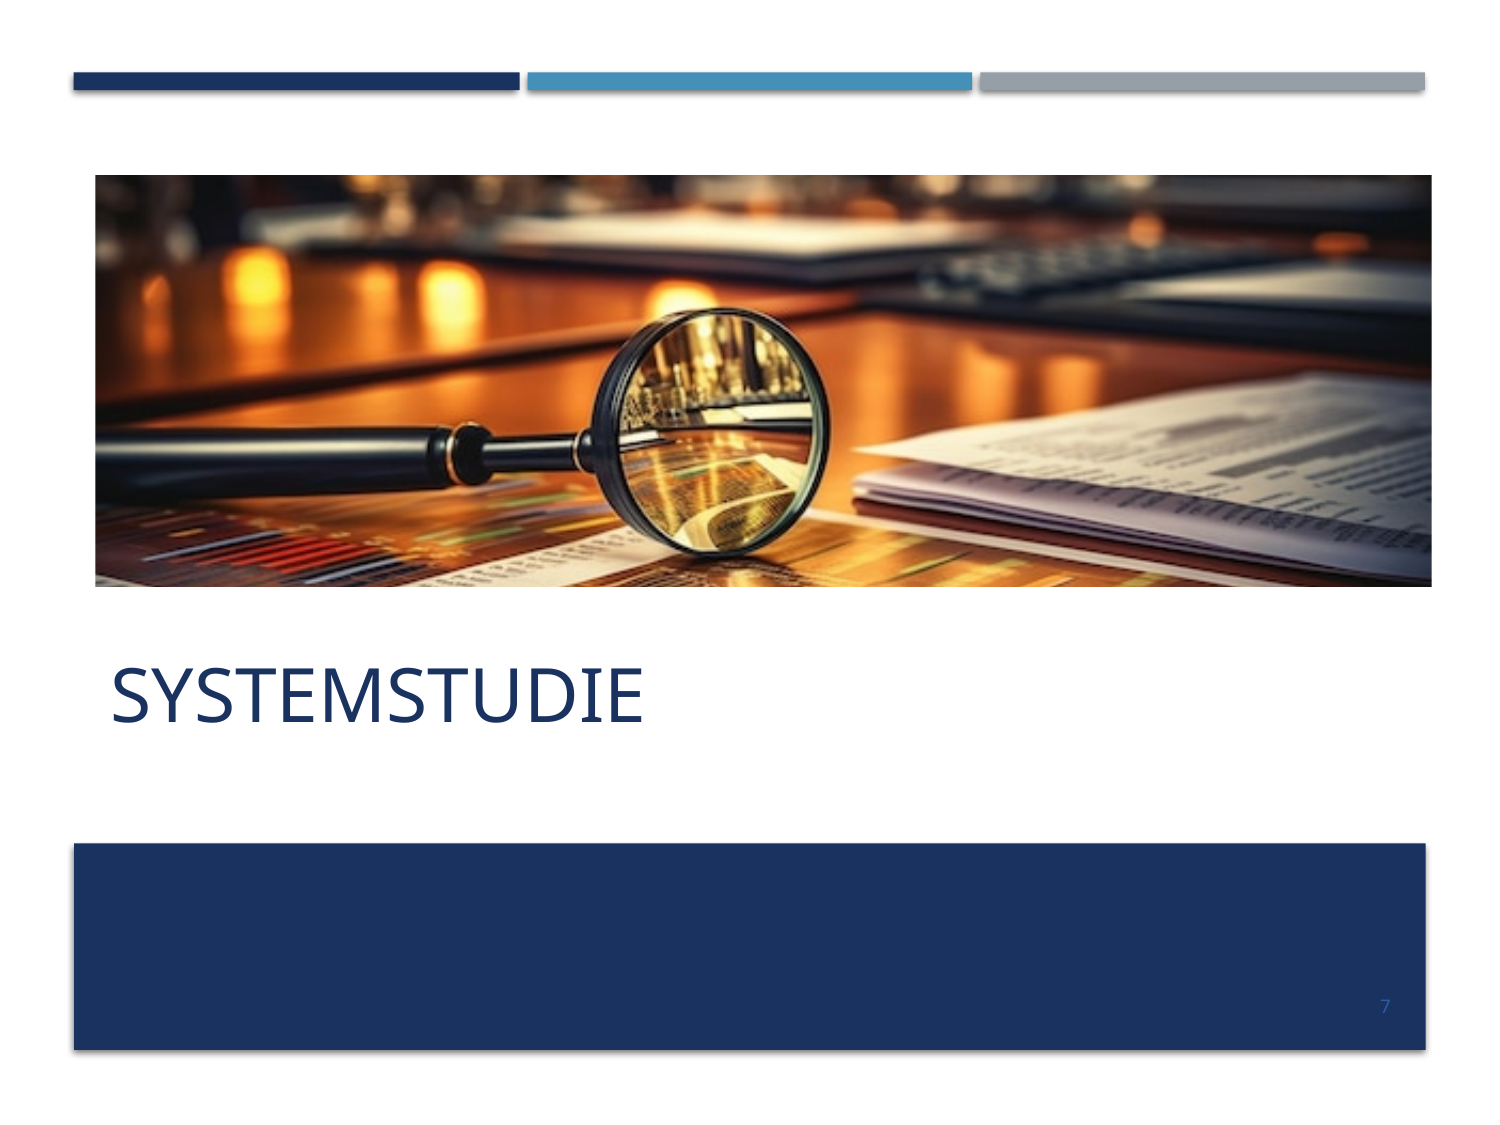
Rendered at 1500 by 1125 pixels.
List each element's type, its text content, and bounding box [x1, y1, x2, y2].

slide_number 7 [1279, 977, 1406, 1037]
title Systemstudie [95, 597, 1406, 745]
picture [94, 175, 1433, 588]
